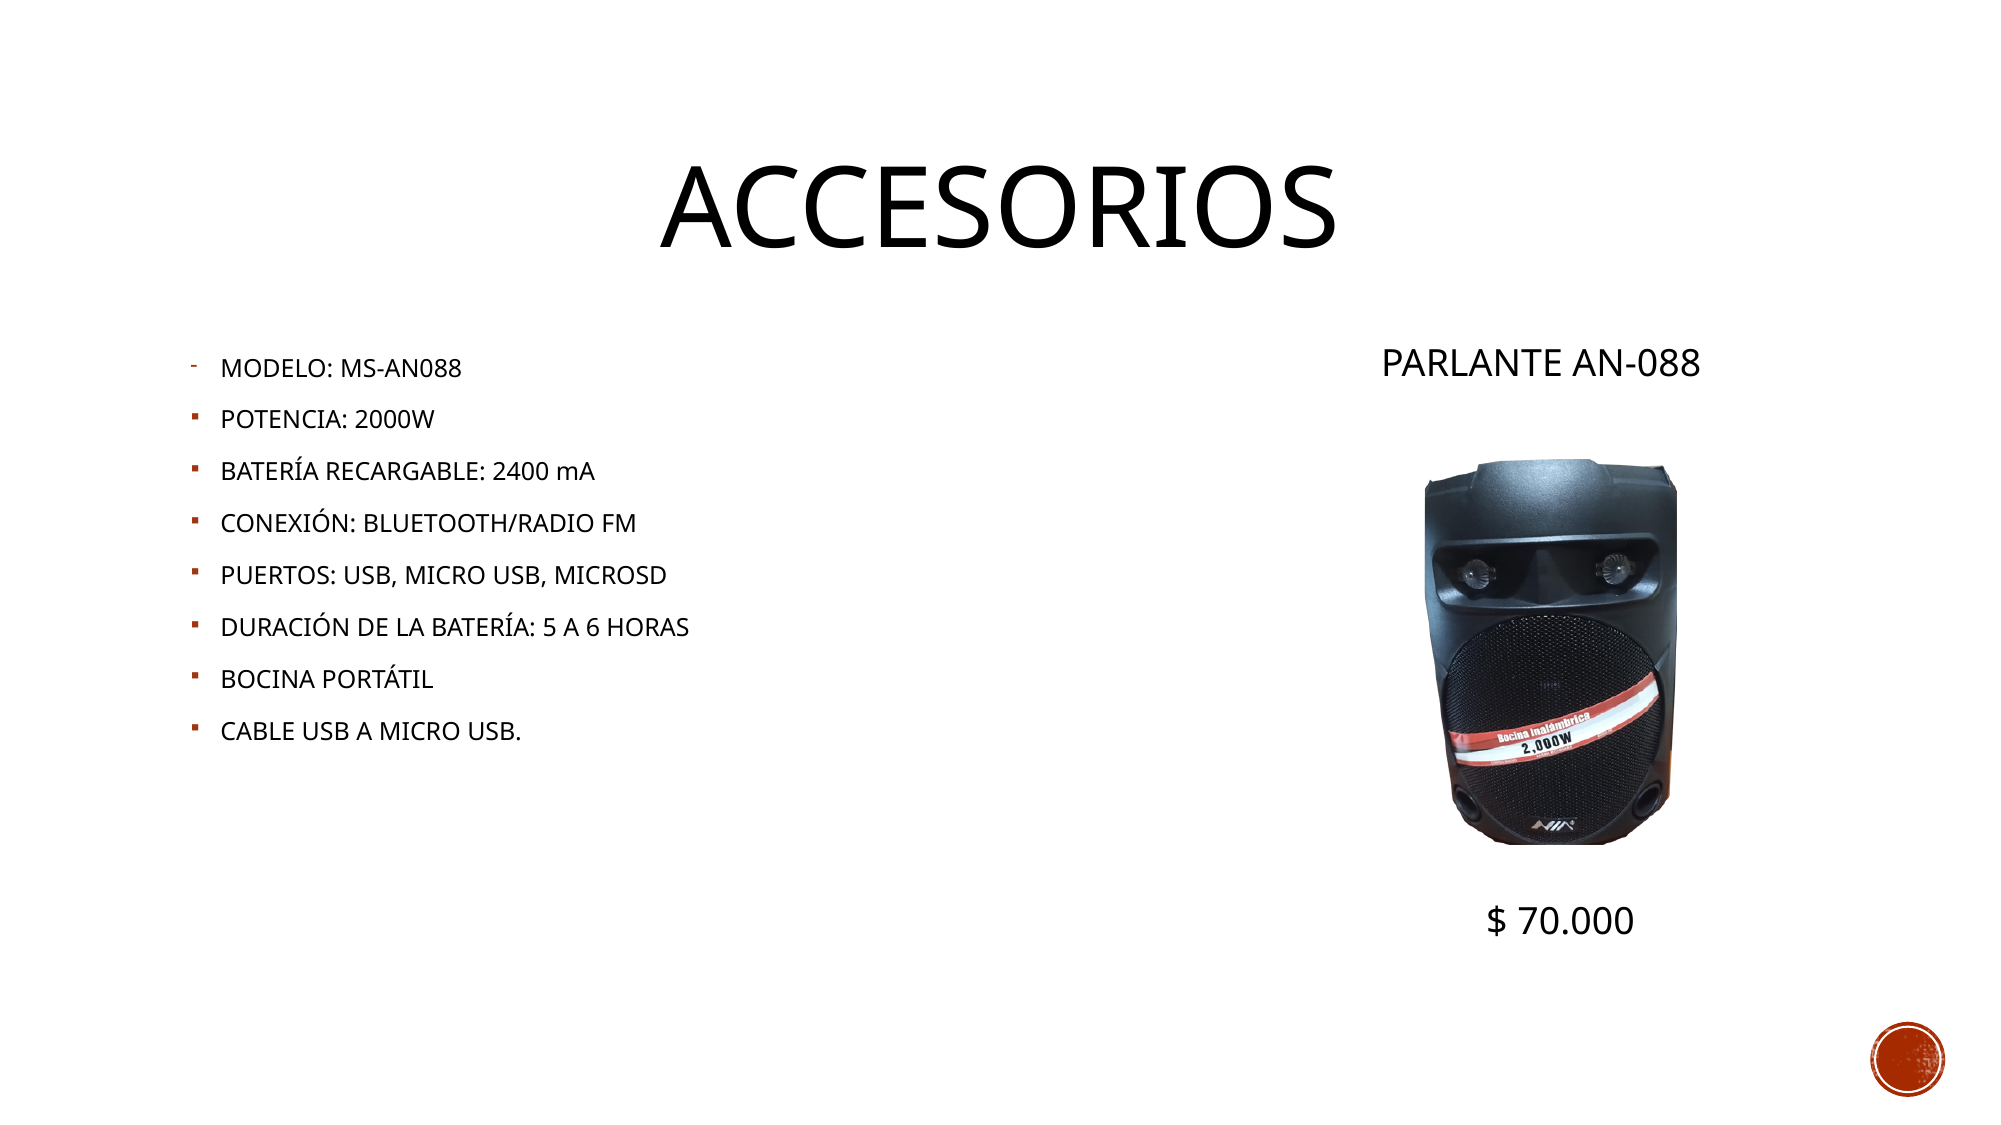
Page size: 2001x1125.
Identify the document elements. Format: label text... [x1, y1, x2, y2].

list MODELO: MS-AN088 POTENCIA: 2000W BATERÍA RECARGABLE: 2400 mA CONEXIÓN: BLUETOOTH/RADIO FM PUERTOS: USB, MICRO USB, MICROSD DURACIÓN DE LA BATERÍA: 5 A 6 HORAS BOCINA PORTÁTIL CABLE USB A MICRO USB. [175, 348, 911, 1013]
title ACCESORIOS [175, 79, 1826, 344]
text_box PARLANTE AN-088 [1366, 331, 1717, 391]
picture [1350, 437, 1771, 859]
text_box $ 70.000 [1471, 889, 1650, 950]
